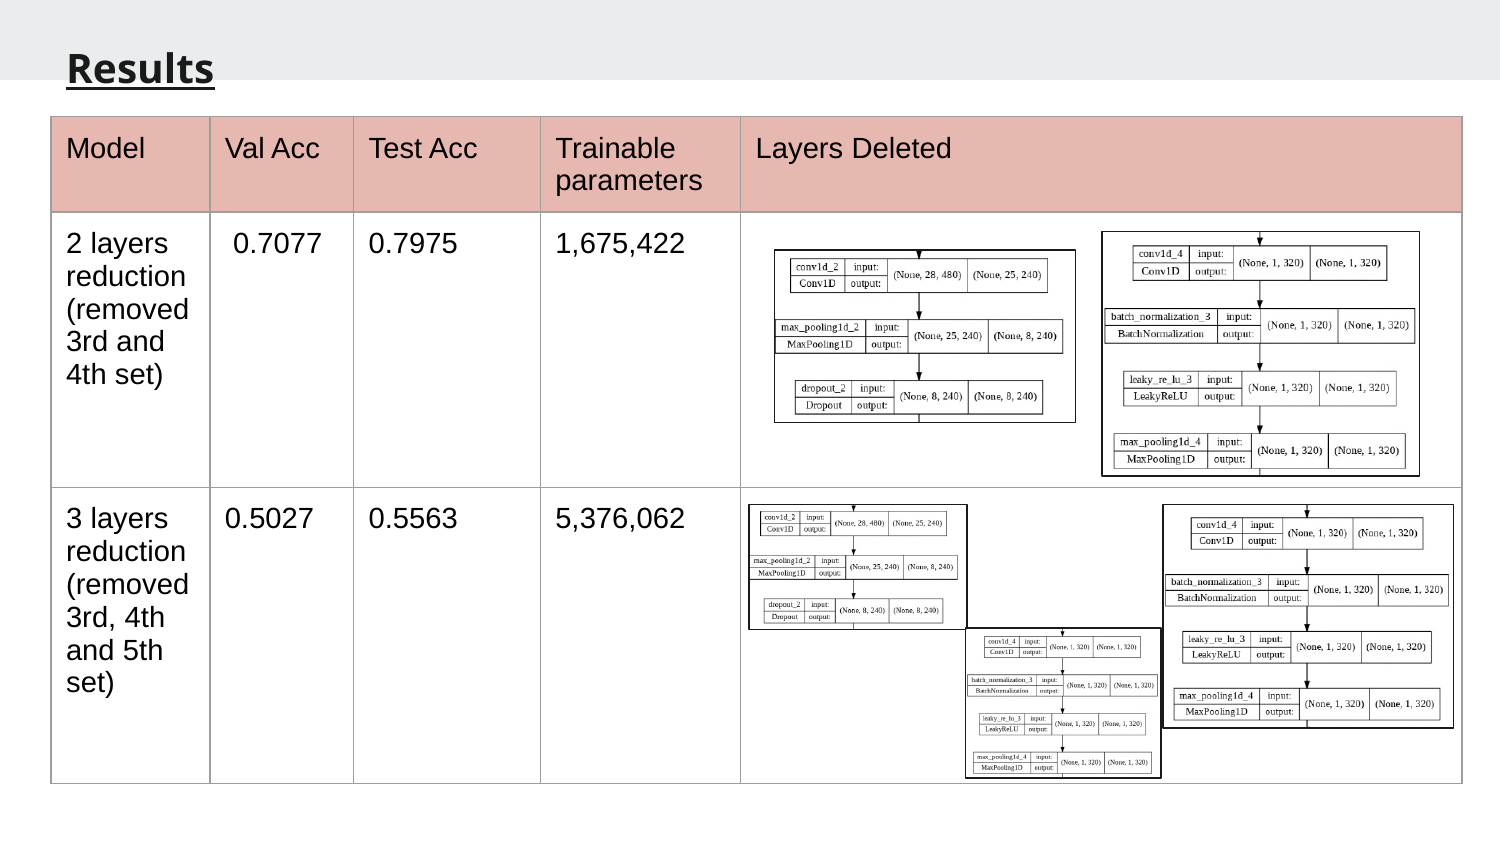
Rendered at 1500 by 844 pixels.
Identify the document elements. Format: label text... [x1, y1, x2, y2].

table_cell 0.5027 [211, 488, 353, 783]
picture [749, 504, 1161, 778]
table_cell 0.5563 [354, 488, 540, 783]
table_cell 1,675,422 [541, 213, 740, 487]
table_header Test Acc [354, 117, 540, 211]
table_cell [741, 213, 1461, 487]
table_header Model [52, 117, 209, 211]
table_cell 0.7077 [211, 213, 353, 487]
table_cell 0.7975 [354, 213, 540, 487]
title Results [51, 27, 1449, 108]
picture [1102, 232, 1420, 476]
picture [774, 250, 1076, 423]
picture [1163, 504, 1453, 728]
table_header Trainable parameters [541, 117, 740, 211]
table_header Val Acc [211, 117, 353, 211]
table_cell 2 layers reduction (removed 3rd and 4th set) [52, 213, 209, 487]
table_header Layers Deleted [741, 117, 1461, 211]
table_cell 5,376,062 [541, 488, 740, 783]
table_cell [741, 488, 1461, 783]
table_cell 3 layers reduction (removed 3rd, 4th and 5th set) [52, 488, 209, 783]
